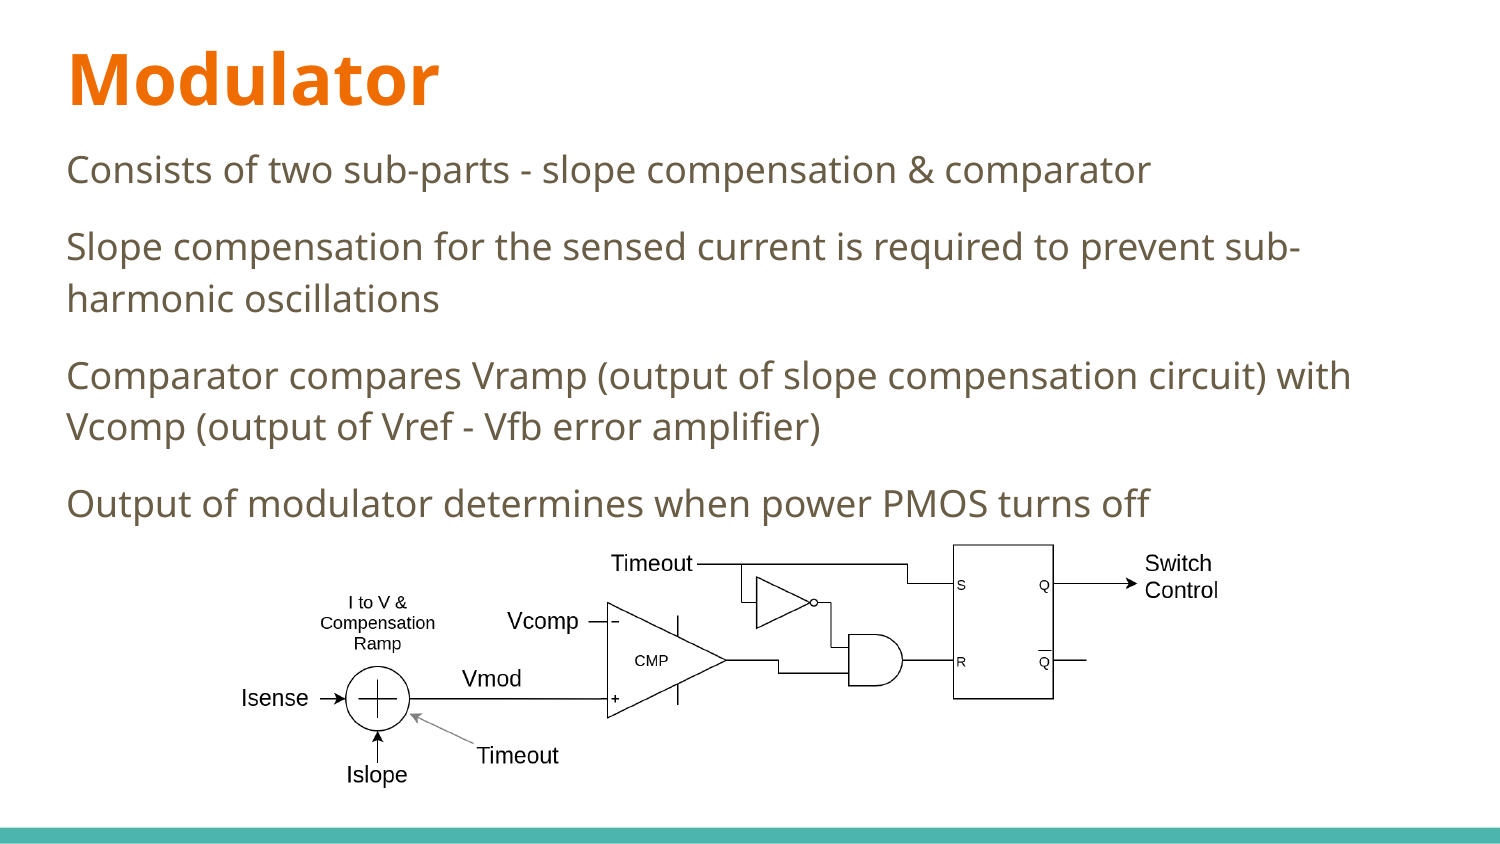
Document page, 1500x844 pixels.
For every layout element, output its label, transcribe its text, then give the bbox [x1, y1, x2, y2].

title Modulator [51, 18, 1449, 135]
picture [165, 536, 1292, 799]
list Consists of two sub-parts - slope compensation & comparator Slope compensation for the sensed current is required to prevent sub-harmonic oscillations Comparator compares Vramp (output of slope compensation circuit) with Vcomp (output of Vref - Vfb error amplifier) Output of modulator determines when power PMOS turns off [51, 124, 1406, 667]
